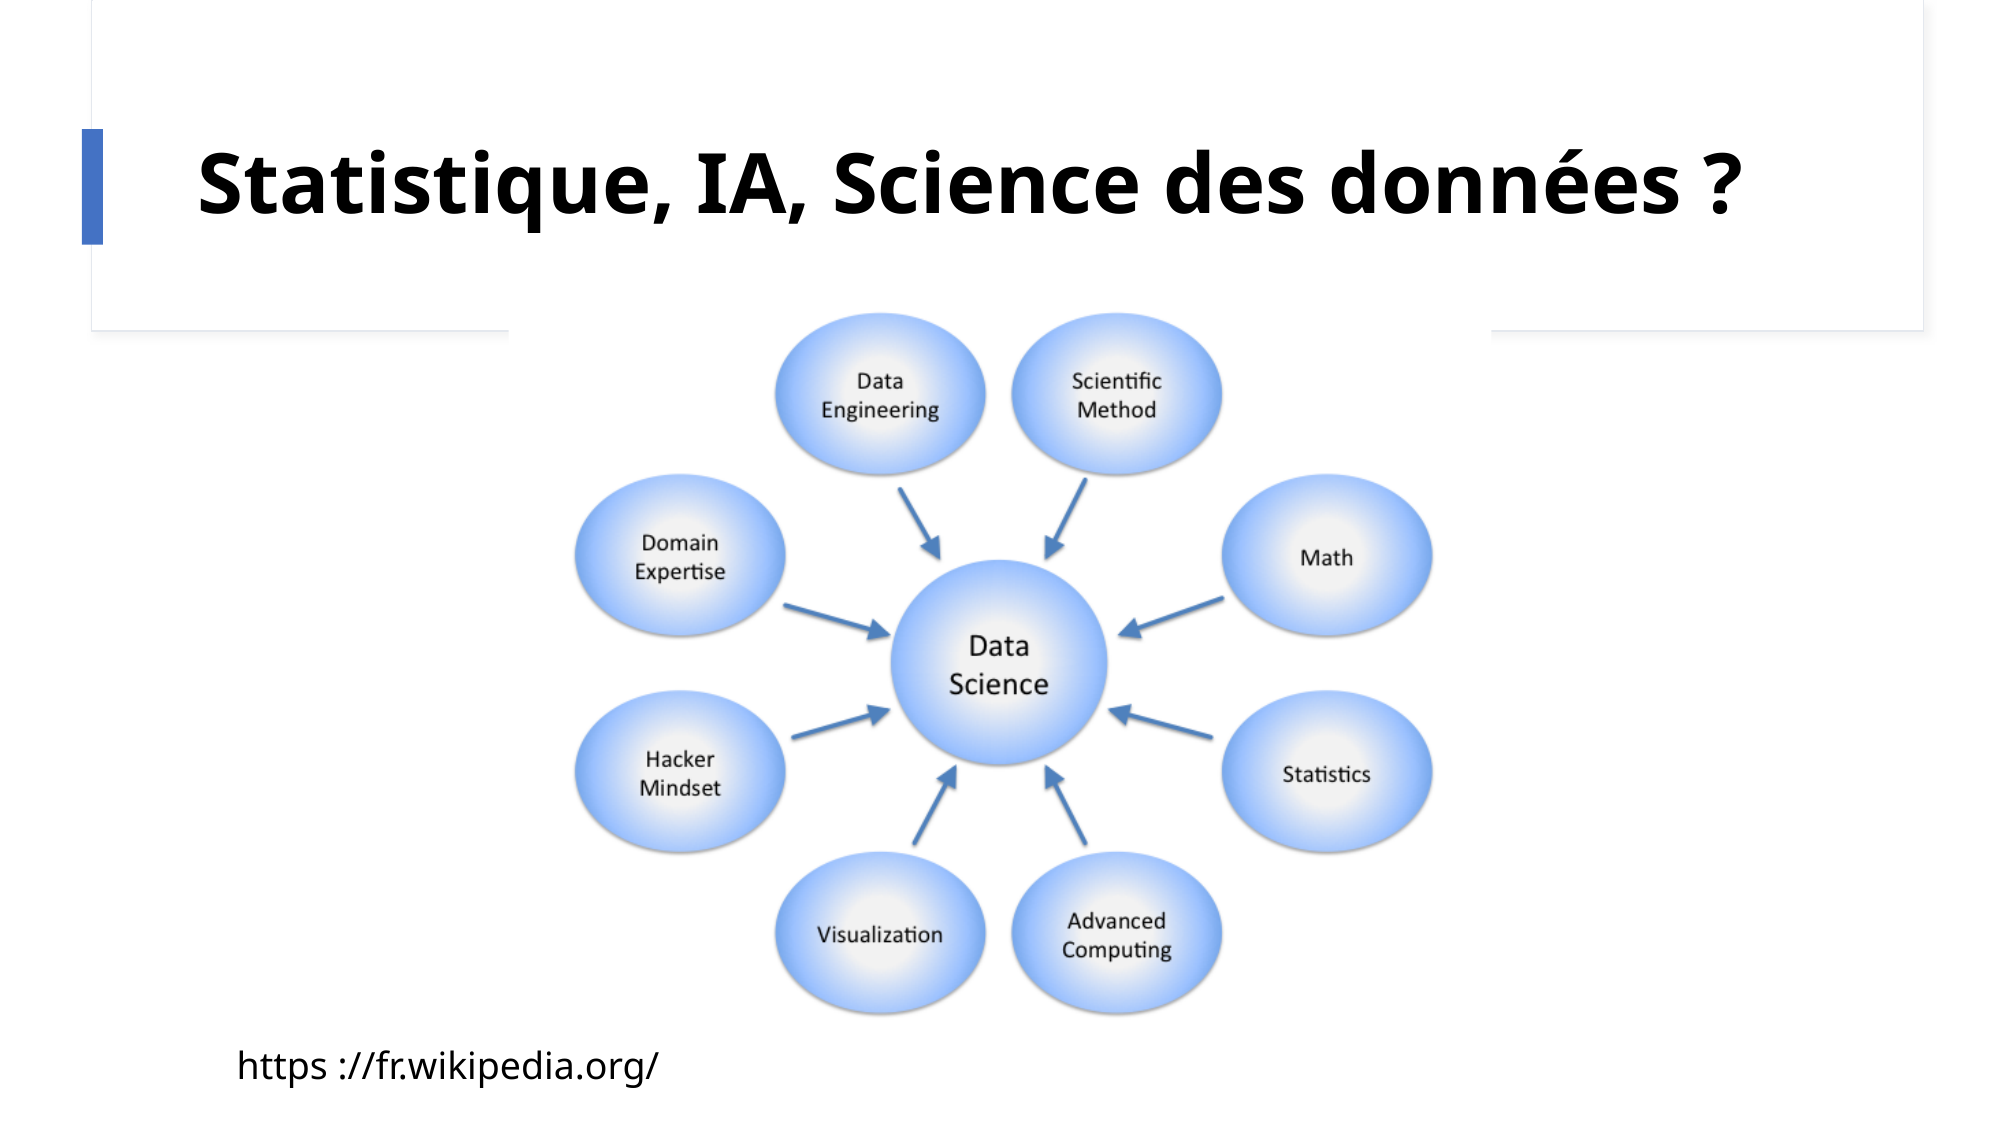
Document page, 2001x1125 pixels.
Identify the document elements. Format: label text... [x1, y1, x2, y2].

picture [508, 297, 1492, 1035]
title Statistique, IA, Science des données ? [183, 90, 1851, 284]
text_box https ://fr.wikipedia.org/ [221, 1034, 1222, 1095]
